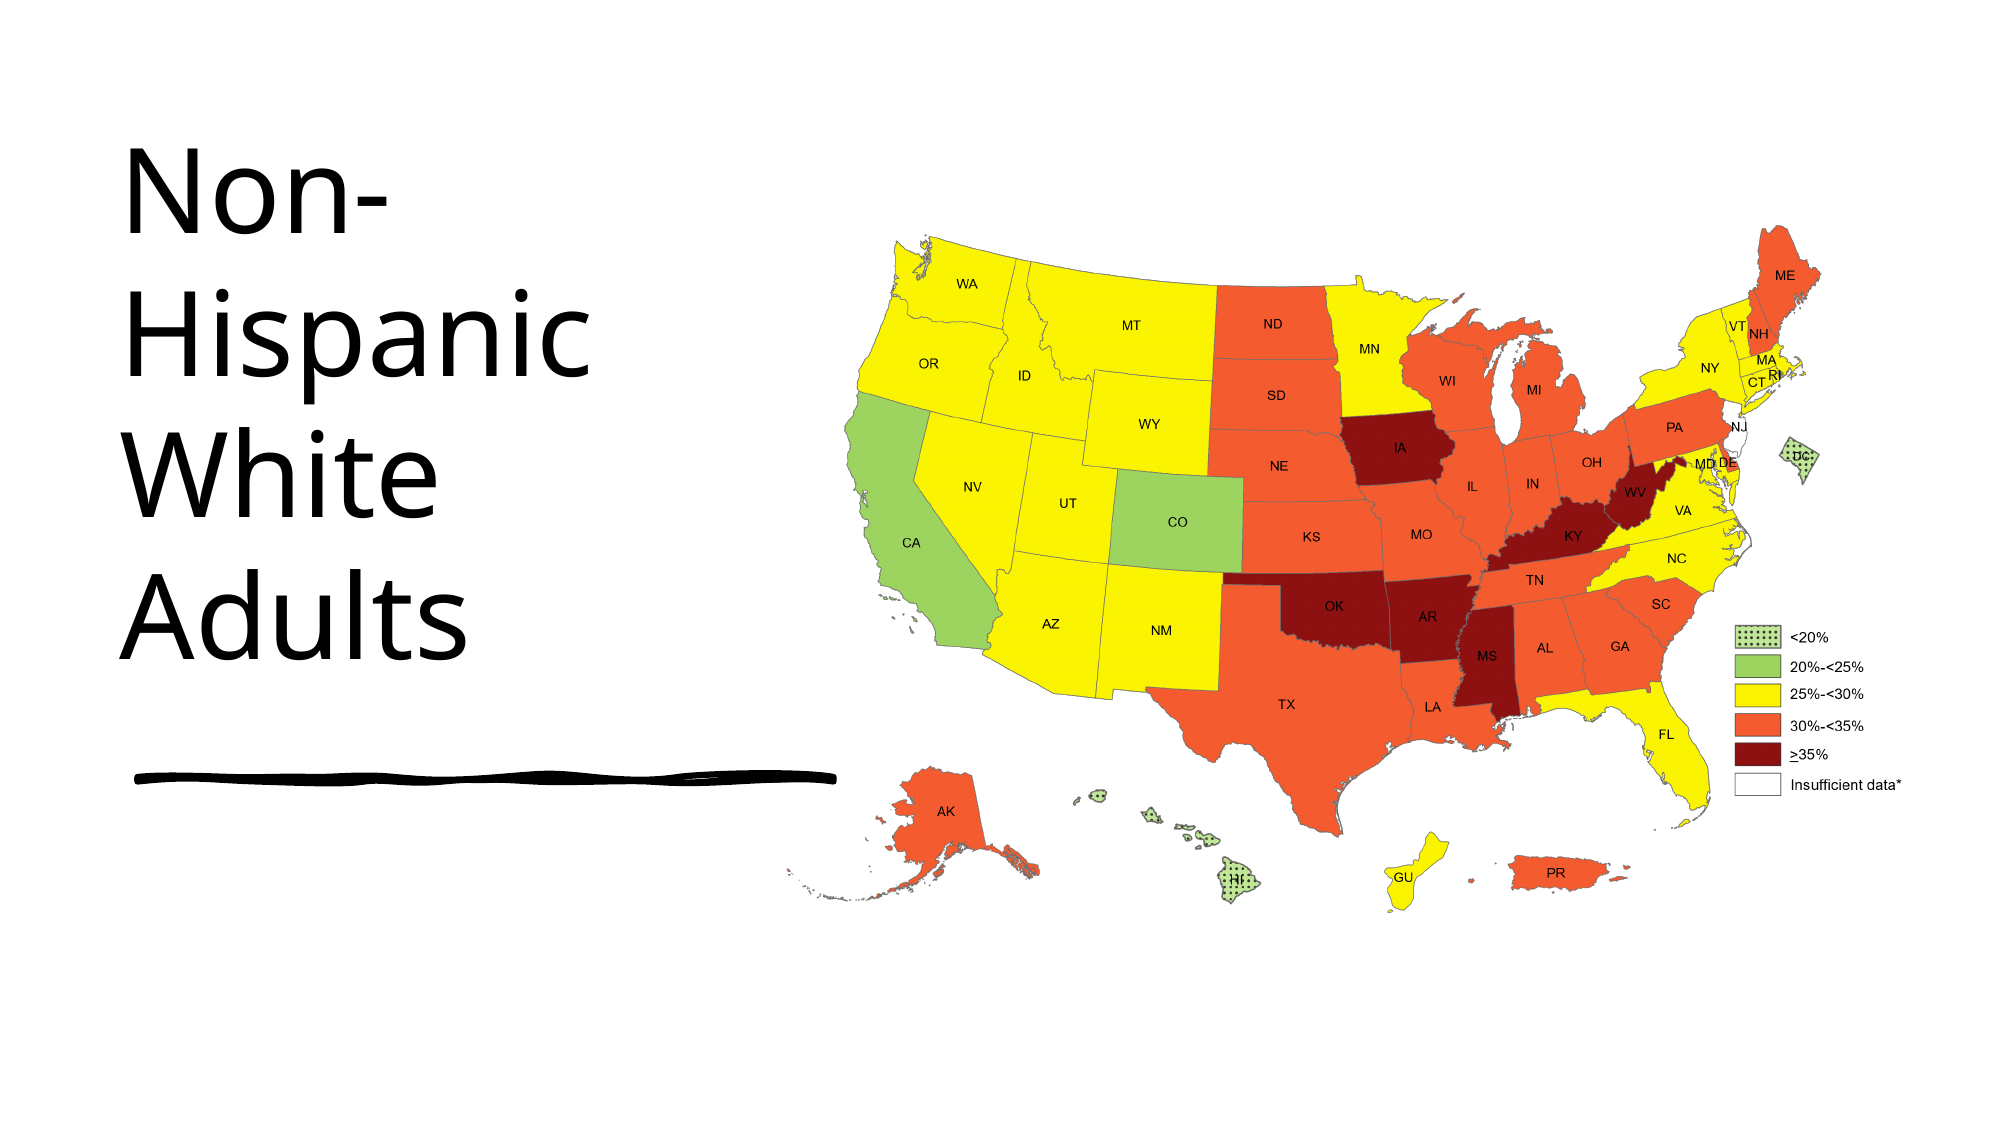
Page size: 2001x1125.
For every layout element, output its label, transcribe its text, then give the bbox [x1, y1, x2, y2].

title Non-Hispanic White Adults [104, 104, 691, 692]
picture [764, 117, 1964, 1044]
